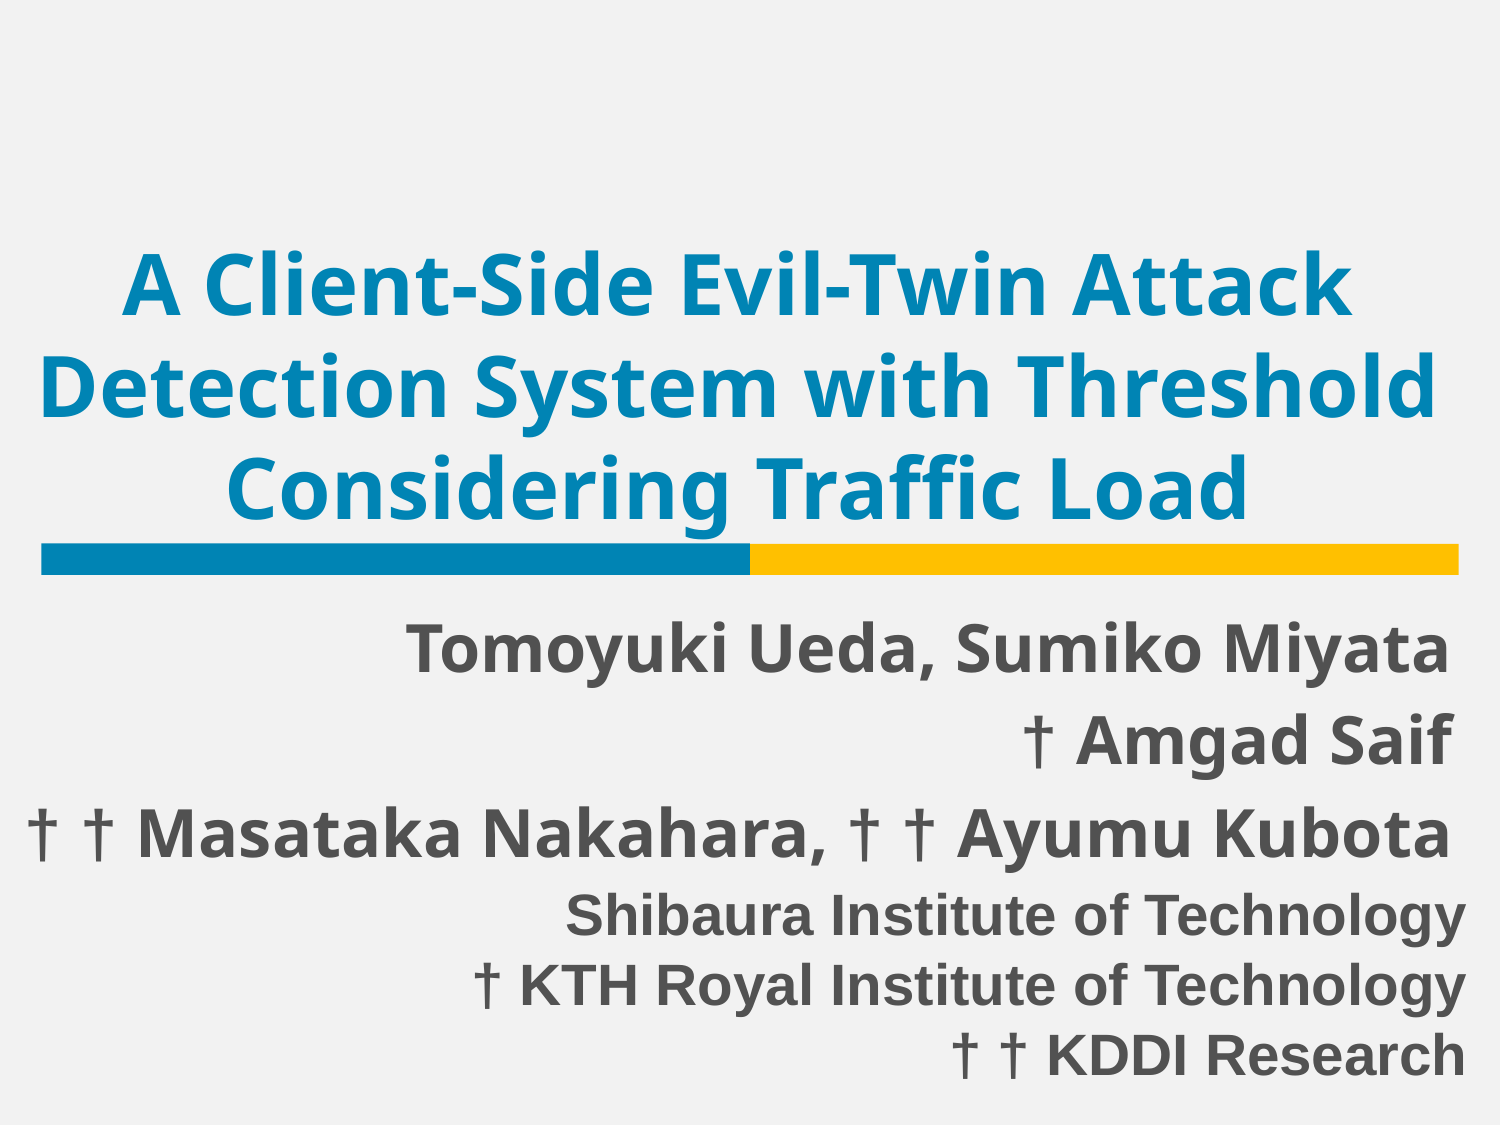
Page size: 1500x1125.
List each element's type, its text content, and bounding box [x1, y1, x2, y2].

subtitle Tomoyuki Ueda, Sumiko Miyata † Amgad Saif † † Masataka Nakahara, † † Ayumu Kubota [8, 597, 1468, 894]
title A Client-Side Evil-Twin Attack Detection System with Threshold Considering Traffic Load [17, 149, 1459, 544]
text_box Shibaura Institute of Technology † KTH Royal Institute of Technology † † KDDI Research [395, 869, 1483, 1095]
